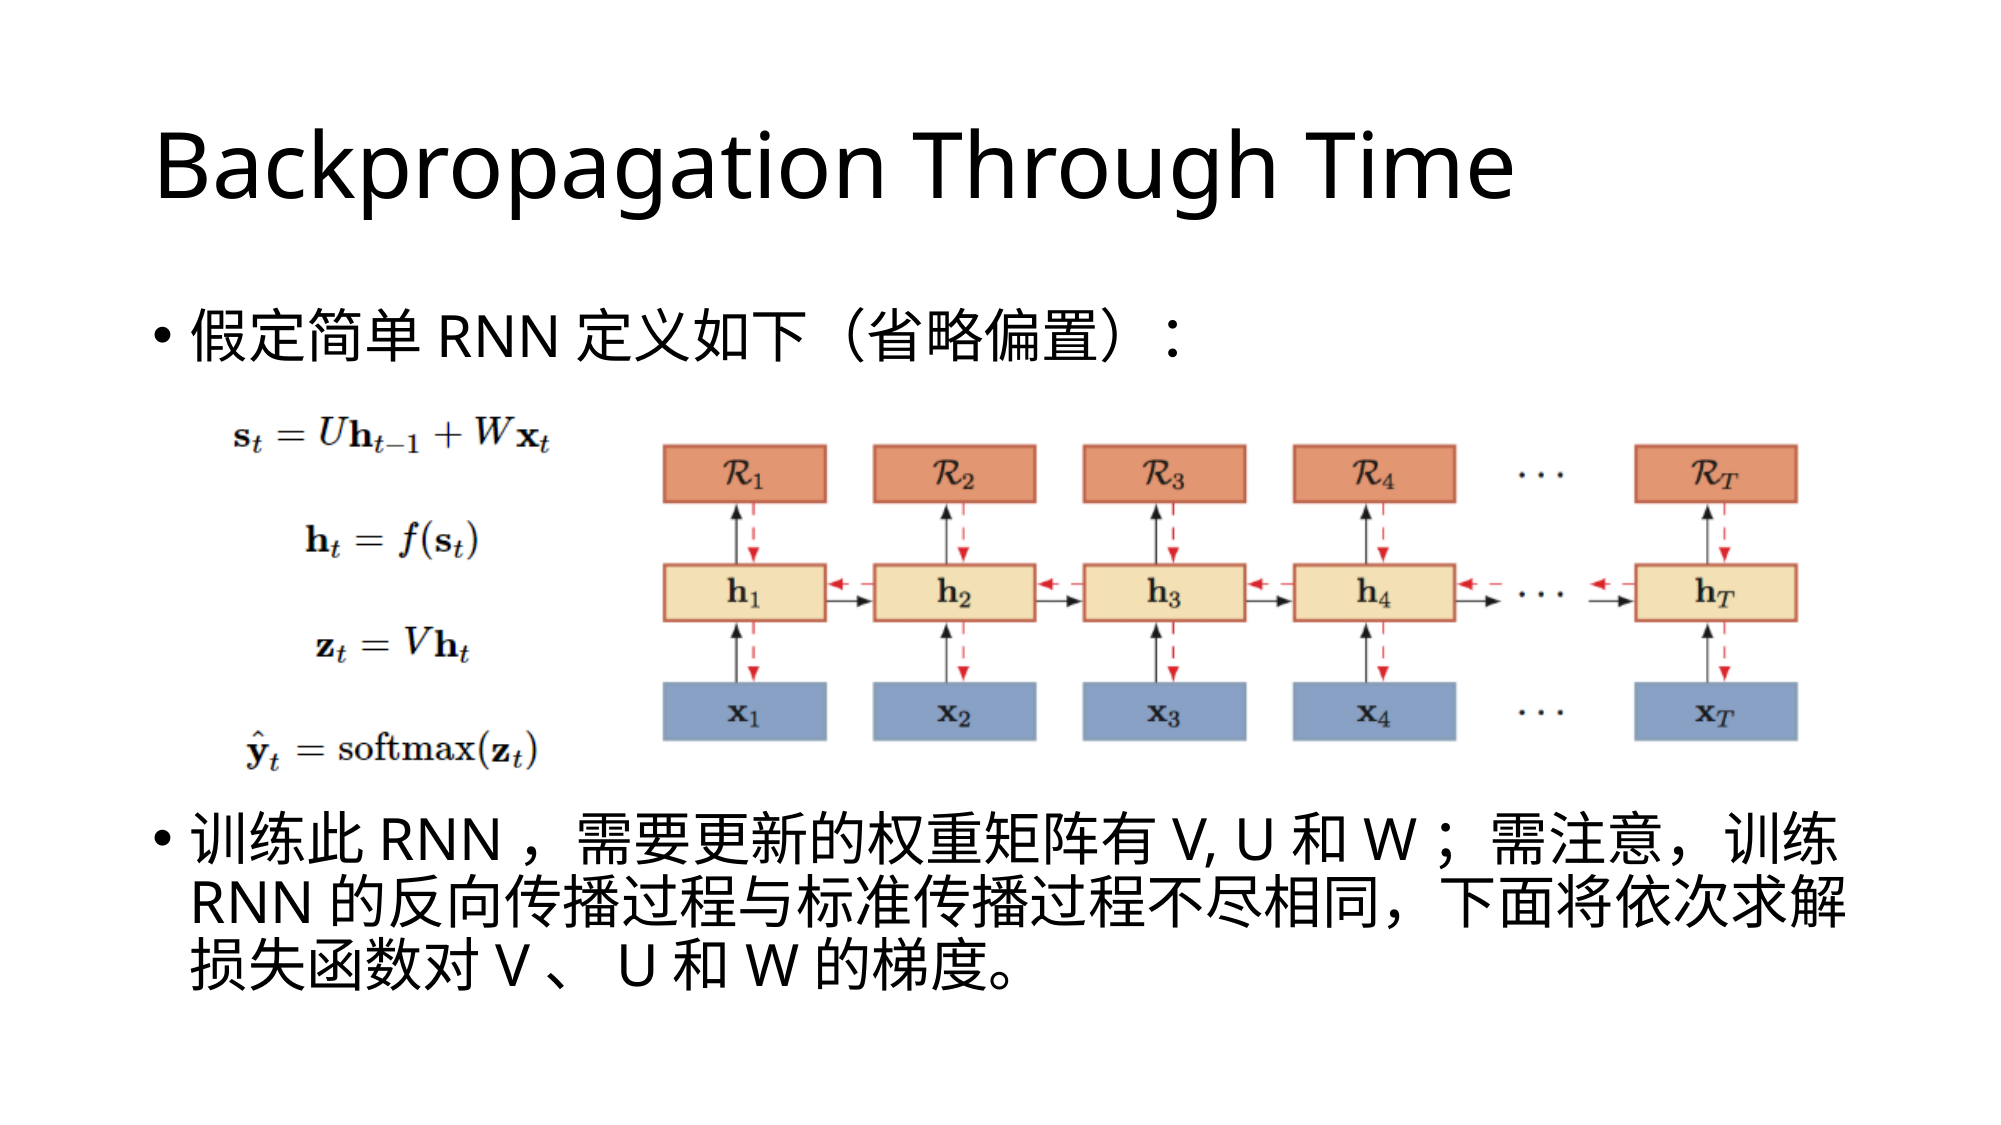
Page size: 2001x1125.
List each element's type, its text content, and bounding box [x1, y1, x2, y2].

list 假定简单RNN定义如下（省略偏置）： 训练此RNN，需要更新的权重矩阵有V, U和W；需注意，训练RNN的反向传播过程与标准传播过程不尽相同，下面将依次求解损失函数对V、U和W的梯度。 [137, 299, 1863, 1066]
title Backpropagation Through Time [137, 59, 1863, 278]
picture [652, 436, 1813, 756]
picture [209, 403, 581, 790]
